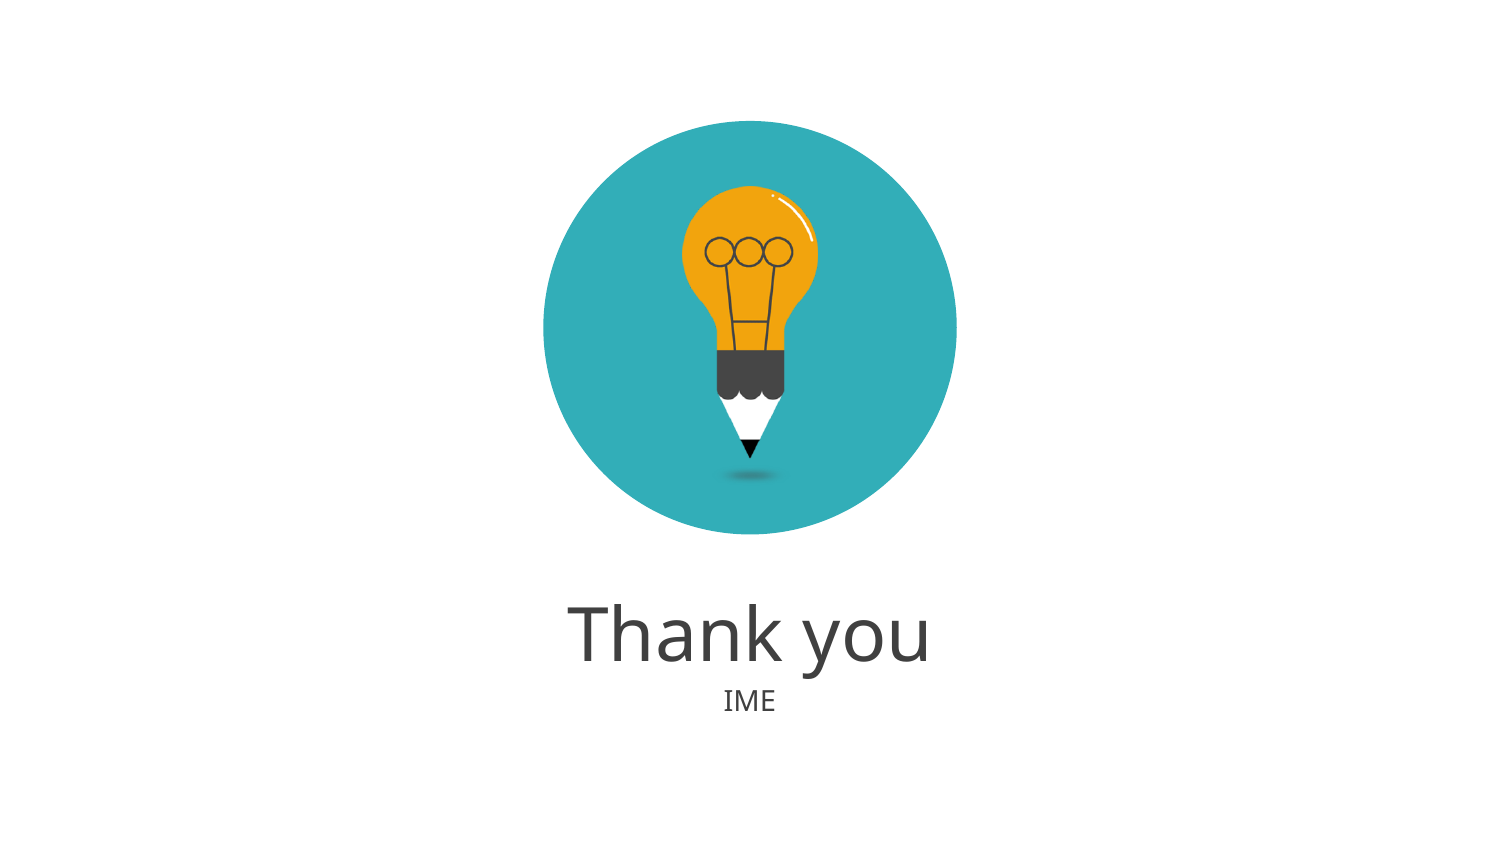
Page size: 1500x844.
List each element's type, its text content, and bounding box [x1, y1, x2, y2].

list Thank you [0, 584, 1500, 676]
picture [682, 186, 818, 486]
list IME [0, 676, 1500, 724]
